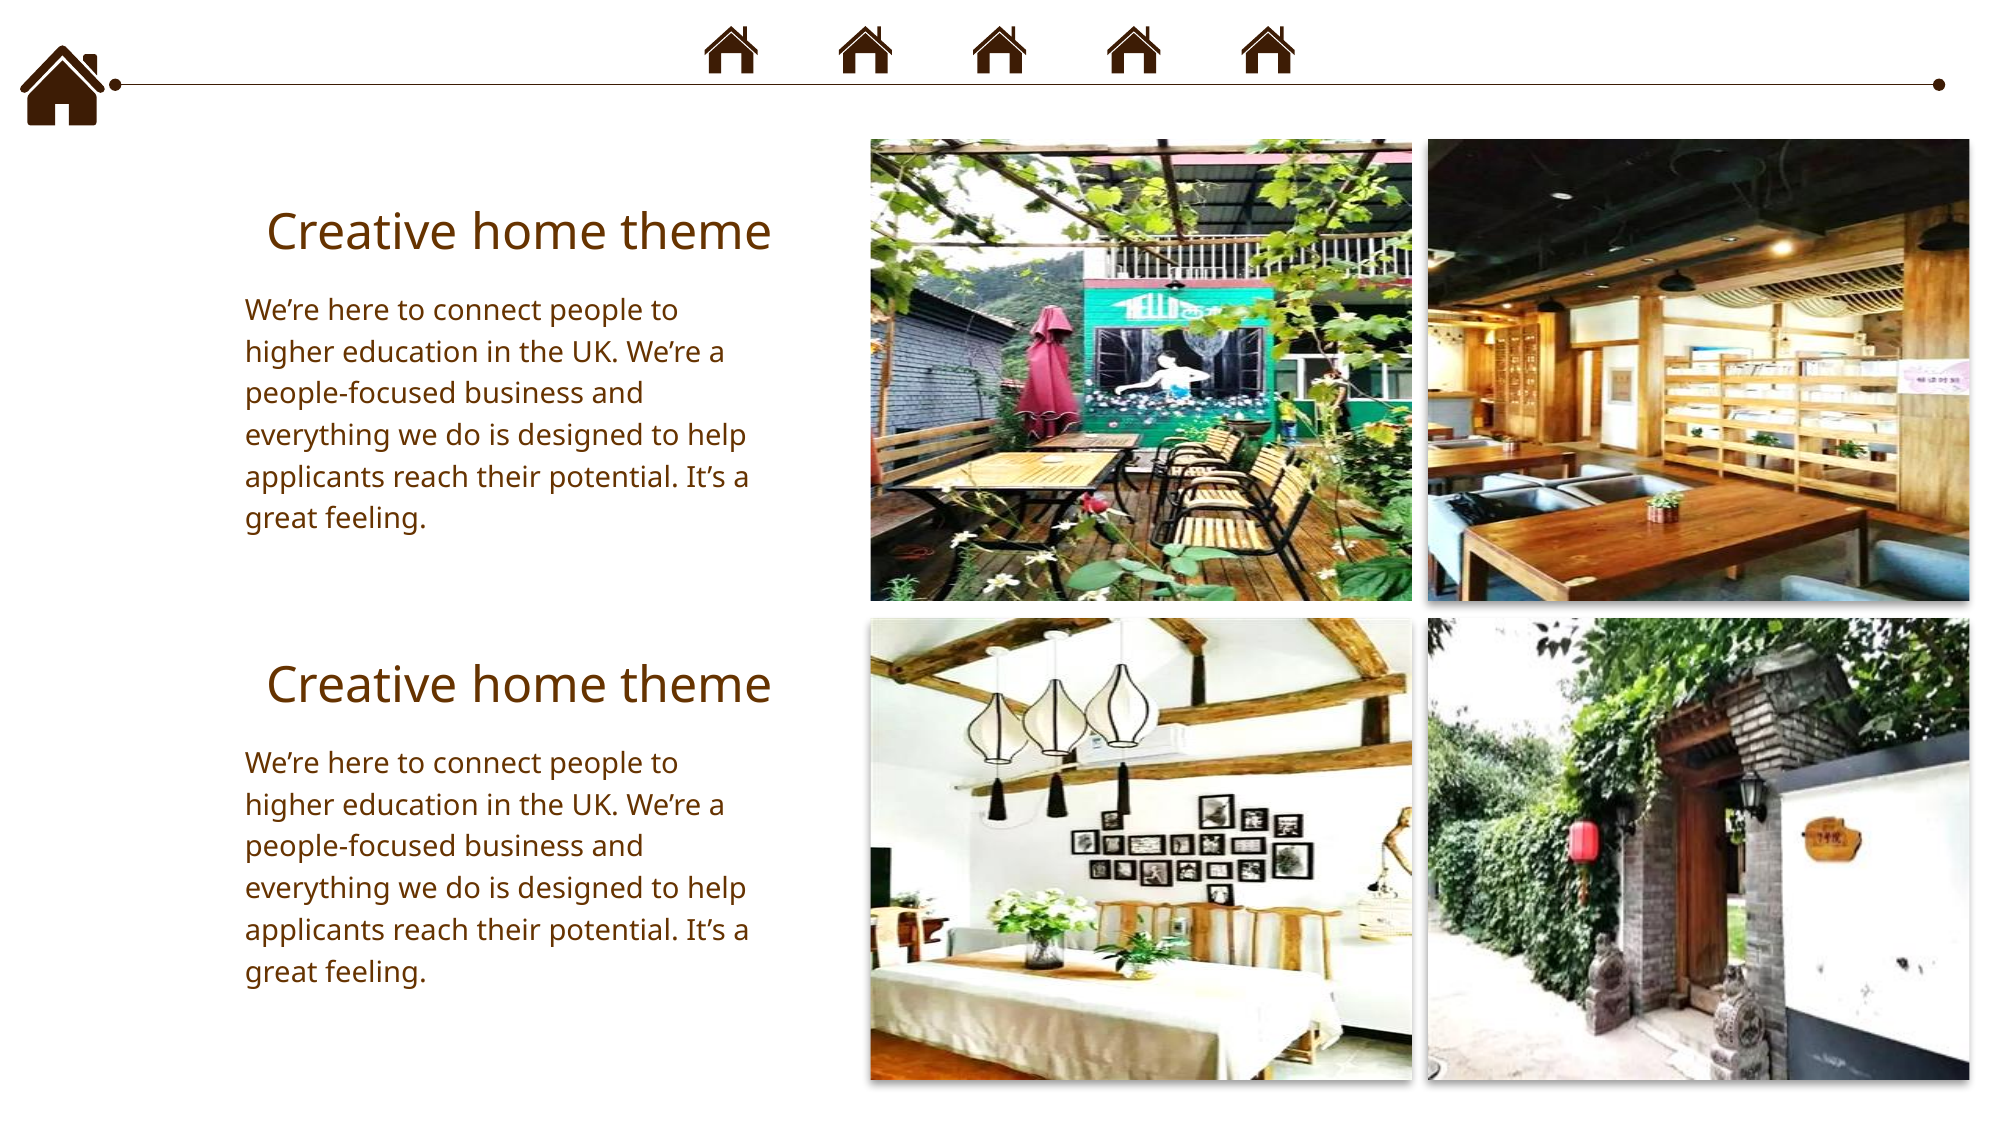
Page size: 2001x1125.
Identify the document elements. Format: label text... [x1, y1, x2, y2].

text_box [1427, 617, 1970, 1081]
text_box [870, 617, 1413, 1081]
text_box We’re here to connect people to higher education in the UK. We’re a people-focused business and everything we do is designed to help applicants reach their potential. It’s a great feeling. [230, 277, 780, 542]
text_box [870, 138, 1413, 602]
text_box [1427, 138, 1970, 602]
text_box Creative home theme [233, 626, 788, 721]
text_box Creative home theme [233, 172, 788, 267]
text_box We’re here to connect people to higher education in the UK. We’re a people-focused business and everything we do is designed to help applicants reach their potential. It’s a great feeling. [230, 730, 780, 996]
